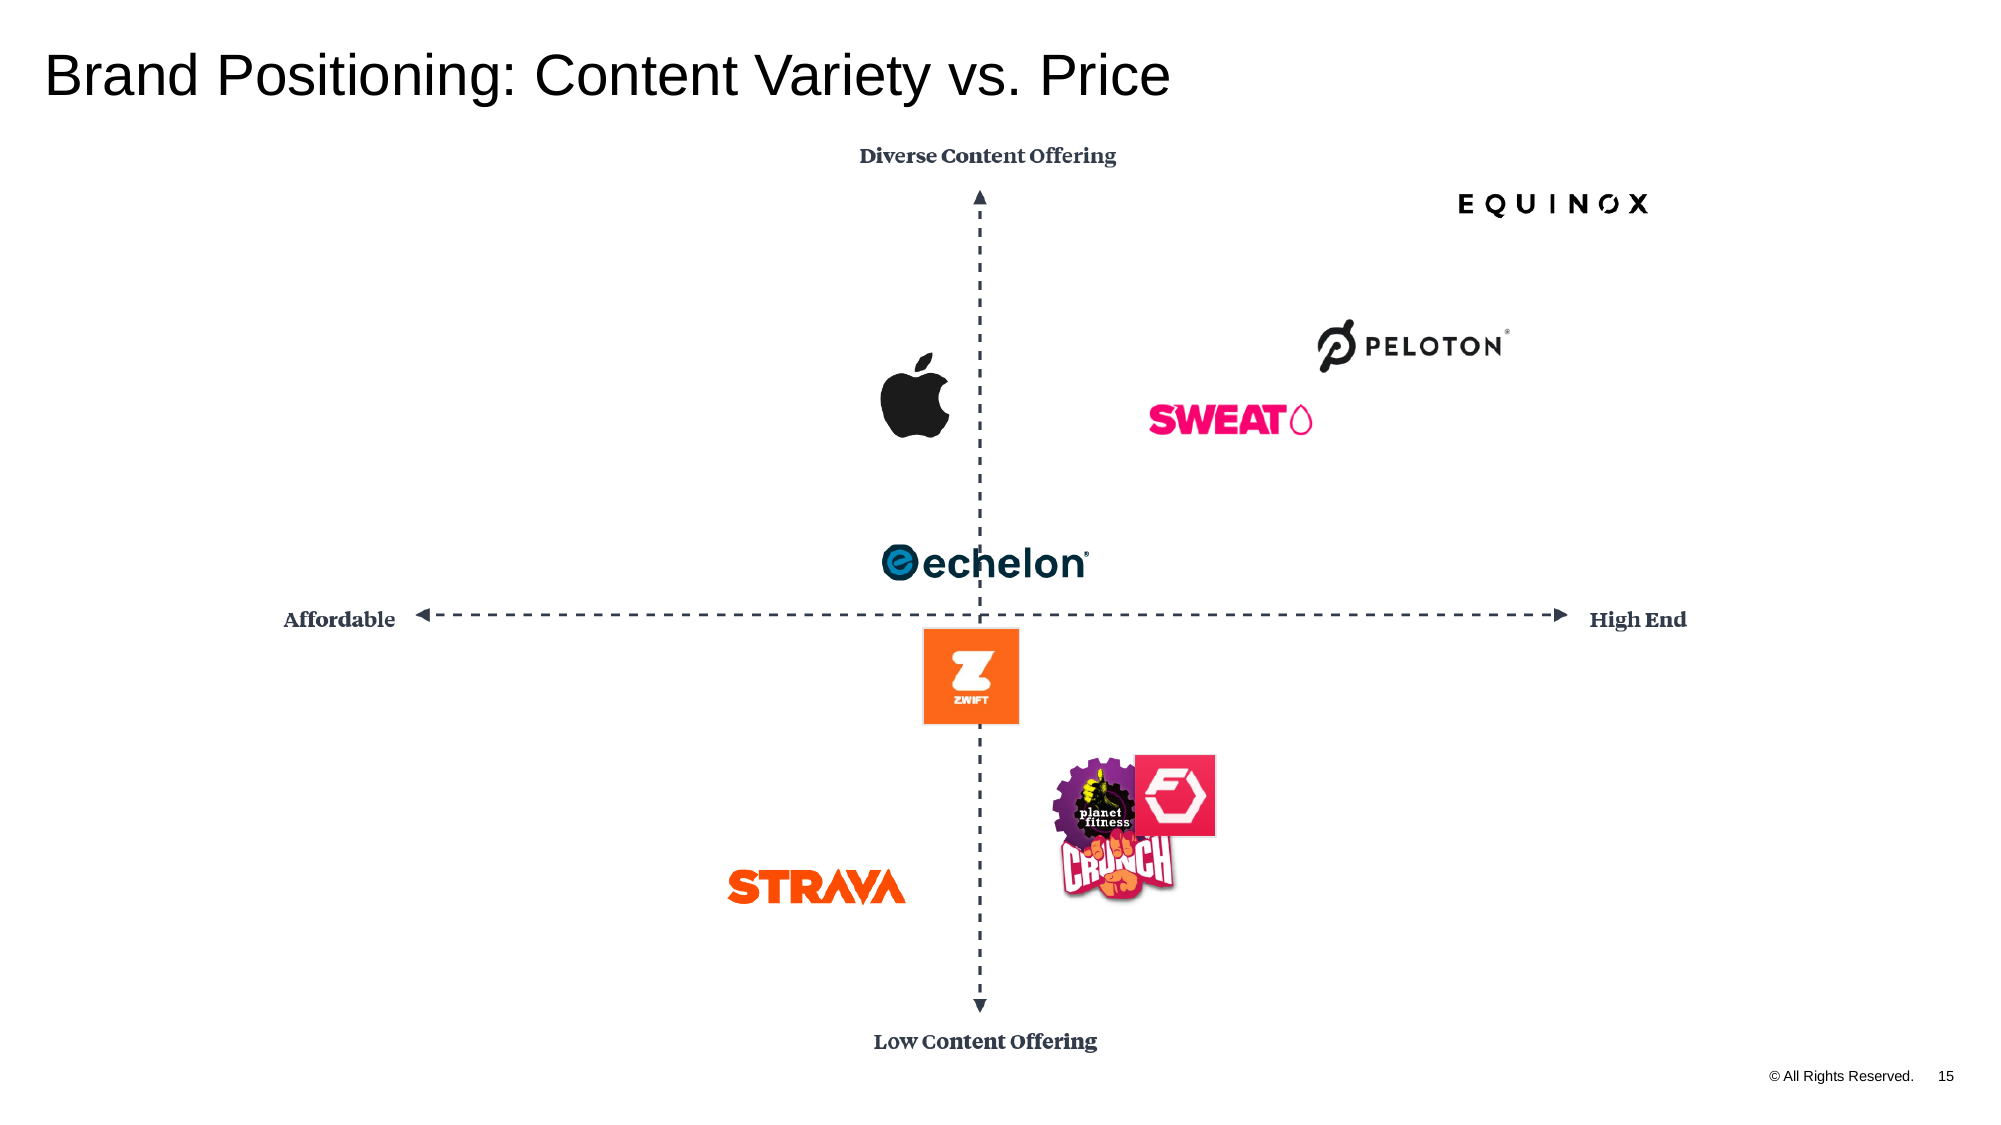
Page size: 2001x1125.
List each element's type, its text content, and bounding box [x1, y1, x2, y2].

title Brand Positioning: Content Variety vs. Price [44, 45, 1955, 155]
picture [269, 127, 1731, 1071]
